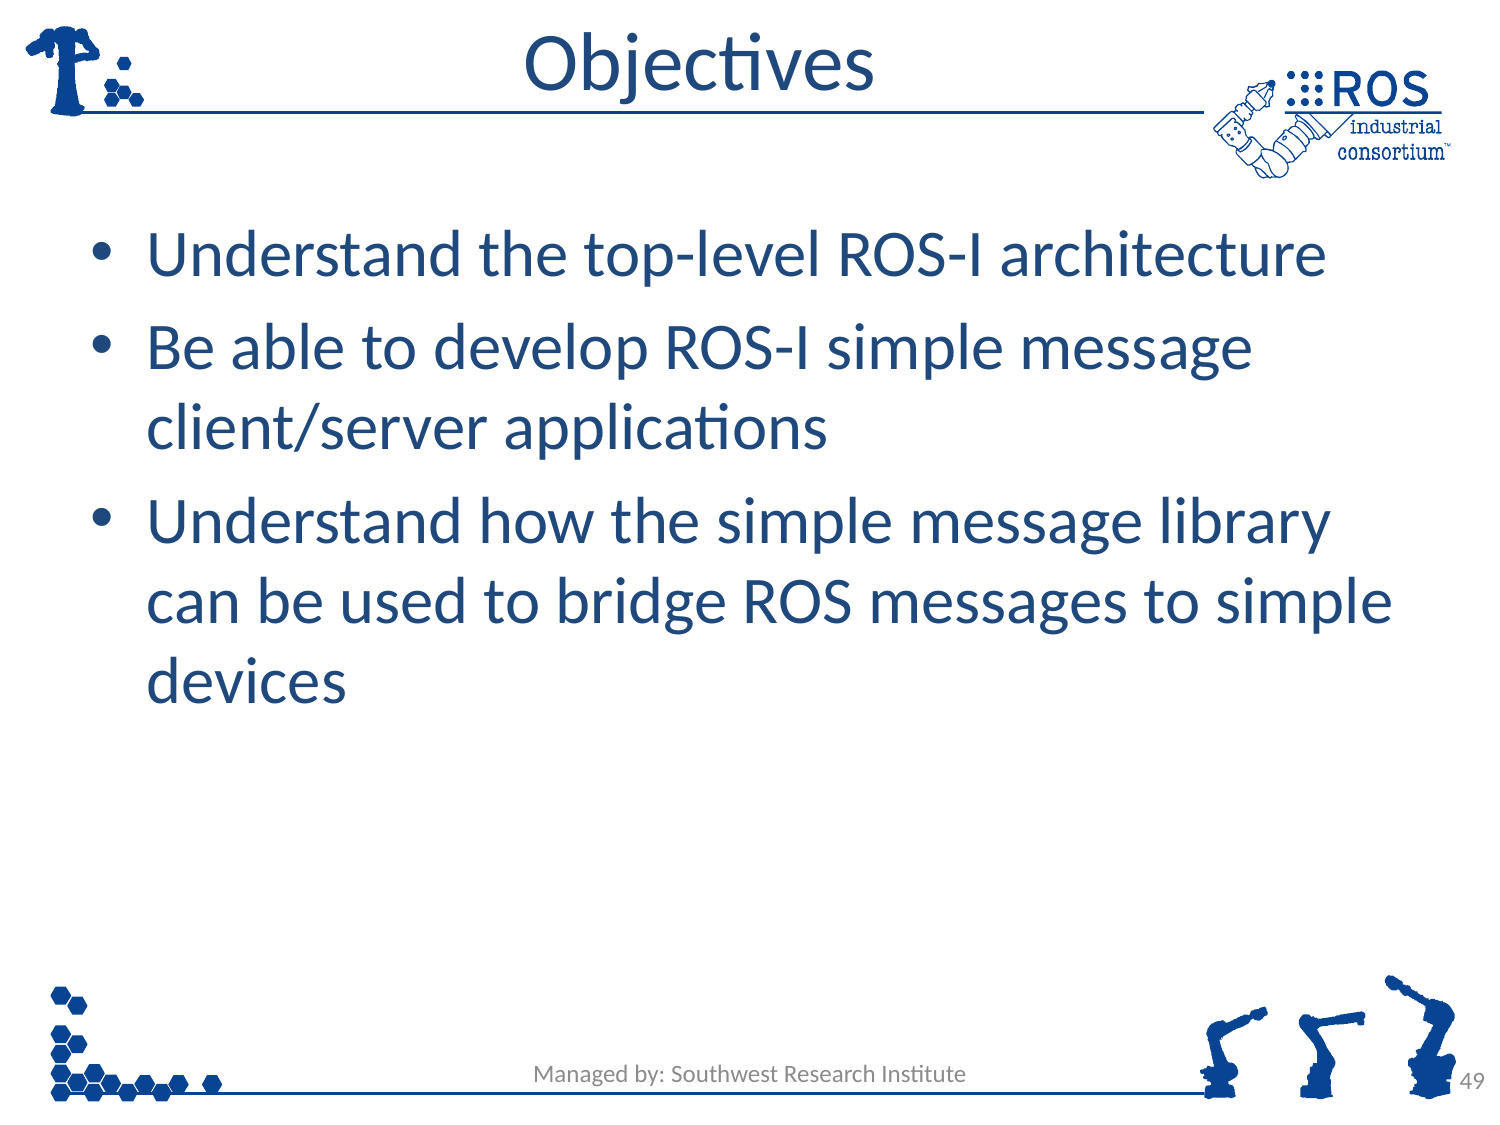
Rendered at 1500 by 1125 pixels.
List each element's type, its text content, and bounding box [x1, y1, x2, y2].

slide_number [99, 1025, 388, 1085]
footer Managed by: Southwest Research Institute [468, 1042, 1032, 1103]
slide_number 49 [1149, 1050, 1500, 1110]
title Objectives [150, 0, 1250, 113]
list Understand the top-level ROS-I architecture Be able to develop ROS-I simple message client/server applications Understand how the simple message library can be used to bridge ROS messages to simple devices [75, 202, 1425, 945]
